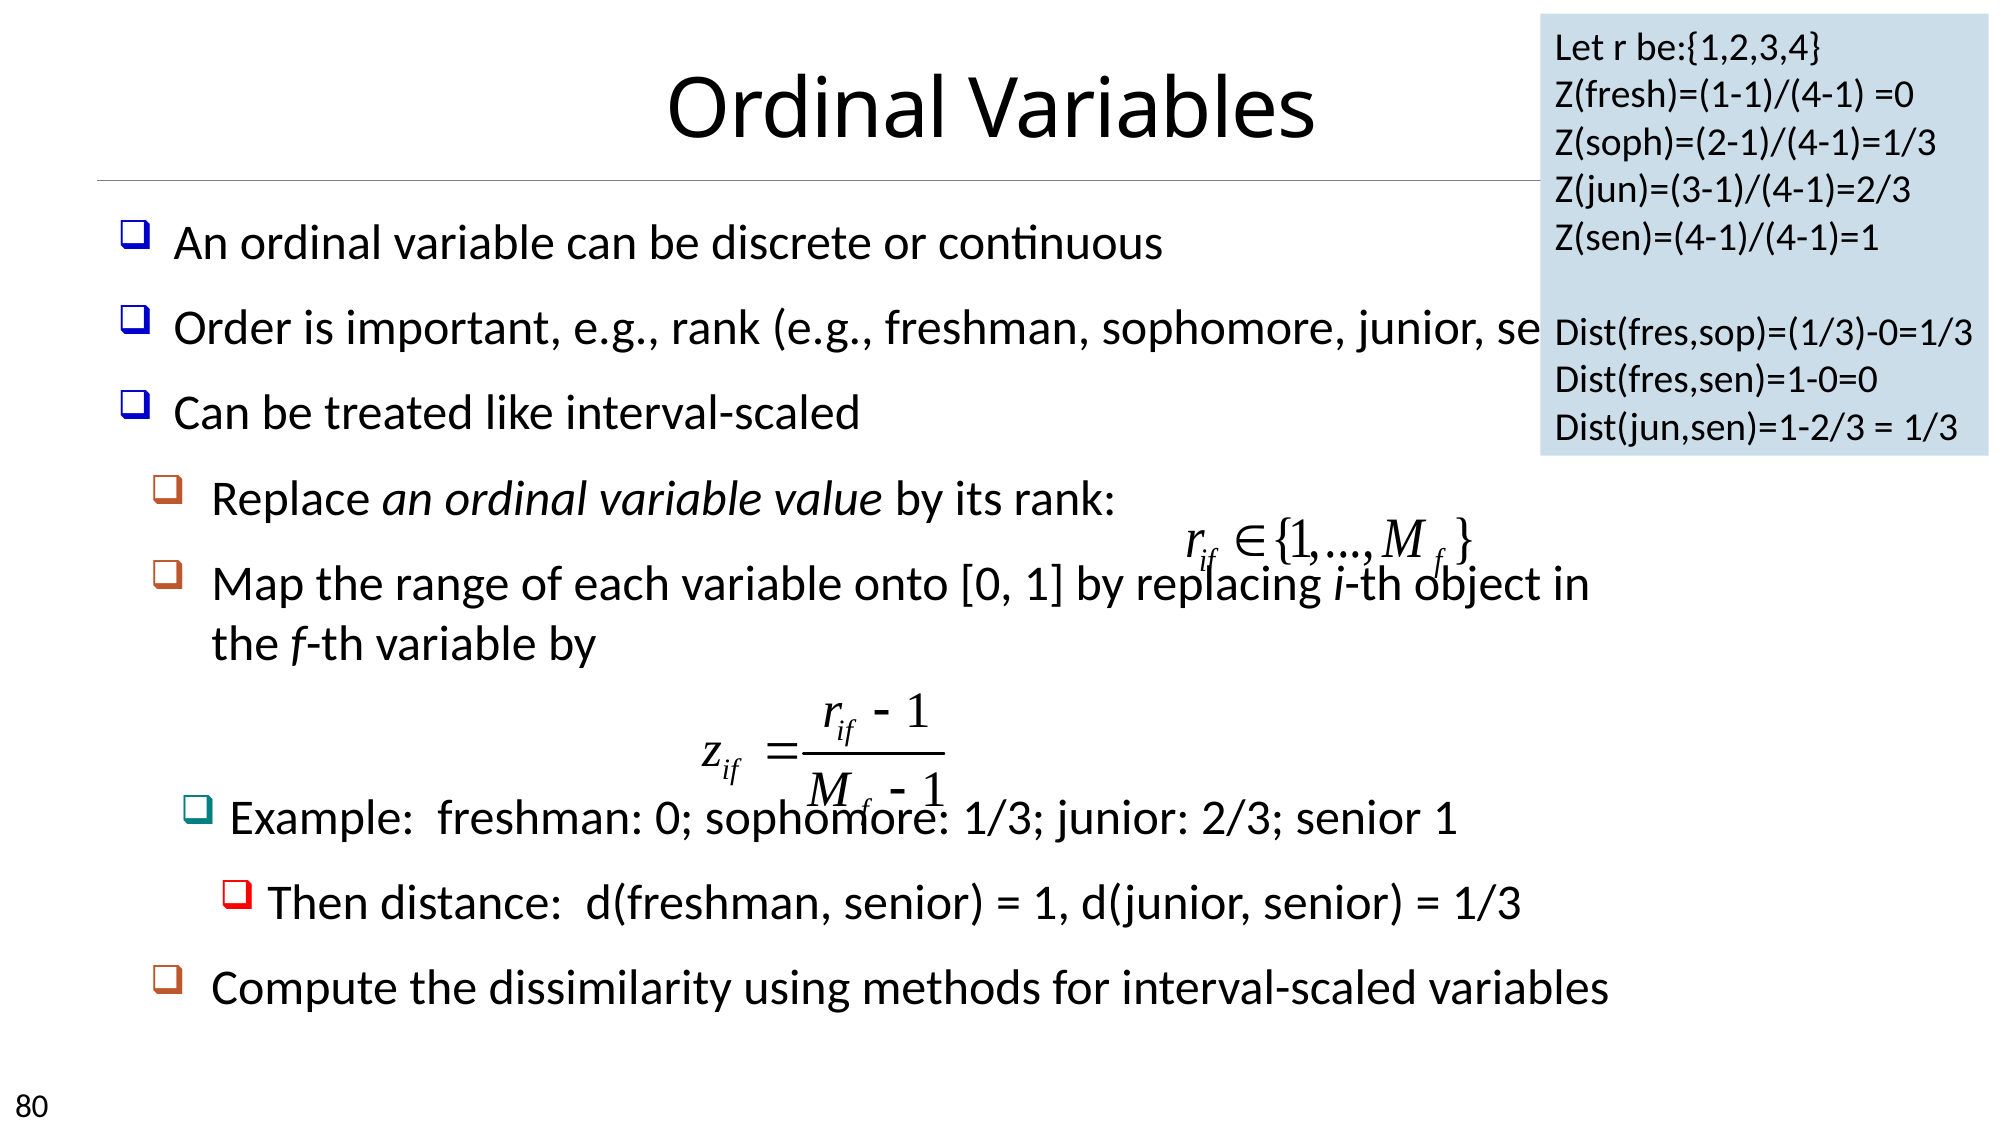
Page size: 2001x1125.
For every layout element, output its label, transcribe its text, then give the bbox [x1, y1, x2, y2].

title Ordinal Variables [116, 37, 1540, 163]
text_box Let r be:{1,2,3,4} Z(fresh)=(1-1)/(4-1) =0 Z(soph)=(2-1)/(4-1)=1/3 Z(jun)=(3-1)/(4-1)=2/3 Z(sen)=(4-1)/(4-1)=1 Dist(fres,sop)=(1/3)-0=1/3 Dist(fres,sen)=1-0=0 Dist(jun,sen)=1-2/3 = 1/3 [1540, 13, 1989, 456]
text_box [691, 676, 957, 835]
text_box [1177, 499, 1481, 591]
list An ordinal variable can be discrete or continuous Order is important, e.g., rank (e.g., freshman, sophomore, junior, senior) Can be treated like interval-scaled Replace an ordinal variable value by its rank: Map the range of each variable onto [0, 1] by replacing i-th object in the f-th variable by Example: freshman: 0; sophomore: 1/3; junior: 2/3; senior 1 Then distance: d(freshman, senior) = 1, d(junior, senior) = 1/3 Compute the dissimilarity using methods for interval-scaled variables [102, 202, 1655, 1097]
